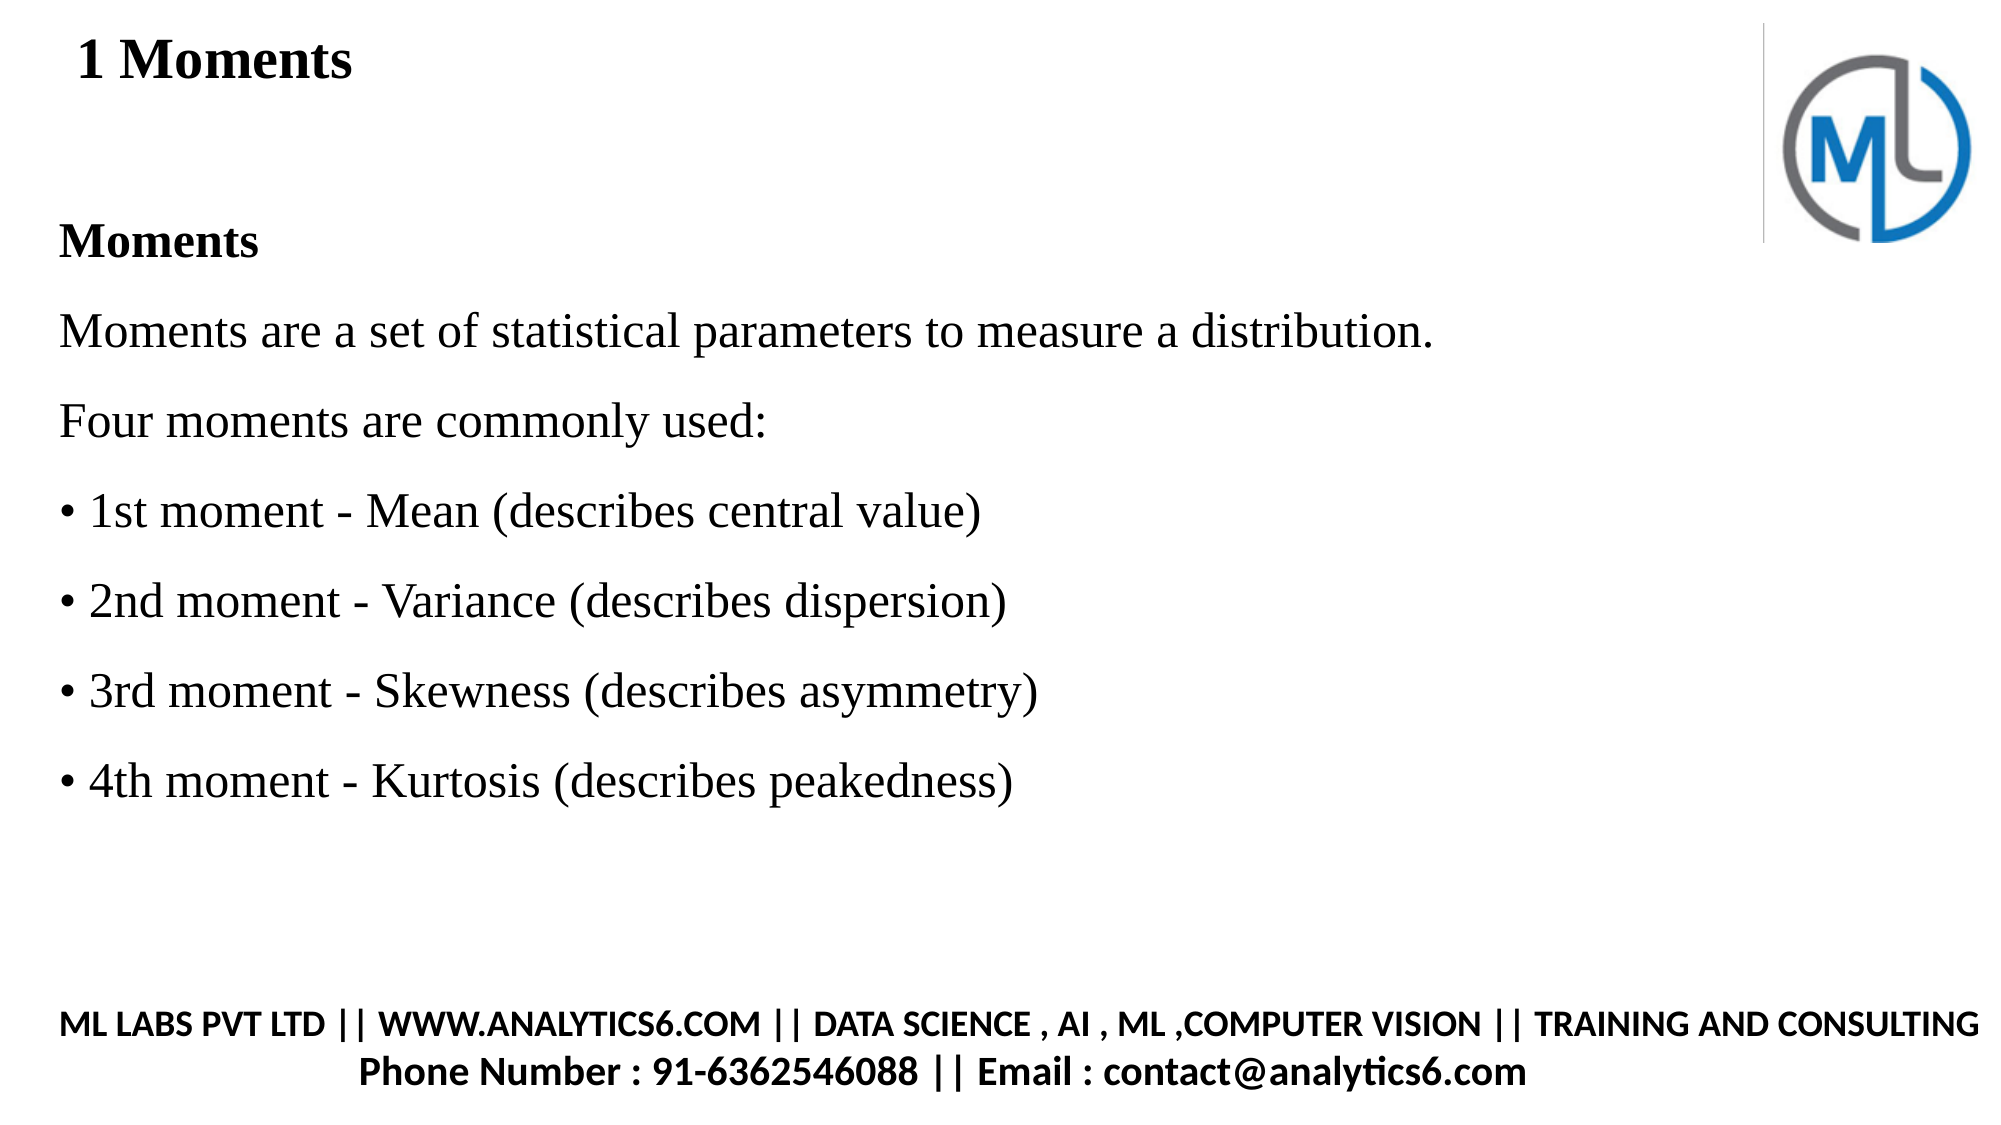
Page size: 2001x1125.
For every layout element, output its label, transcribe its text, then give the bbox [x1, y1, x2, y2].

slide_number ML LABS PVT LTD || WWW.ANALYTICS6.COM || DATA SCIENCE , AI , ML ,COMPUTER VISION || TRAINING AND CONSULTING Phone Number : 91-6362546088 || Email : contact@analytics6.com [44, 991, 2000, 1052]
picture [1761, 23, 1981, 243]
text_box Moments Moments are a set of statistical parameters to measure a distribution. Four moments are commonly used: • 1st moment - Mean (describes central value) • 2nd moment - Variance (describes dispersion) • 3rd moment - Skewness (describes asymmetry) • 4th moment - Kurtosis (describes peakedness) [44, 170, 1535, 816]
title 1 Moments [61, 20, 1863, 171]
